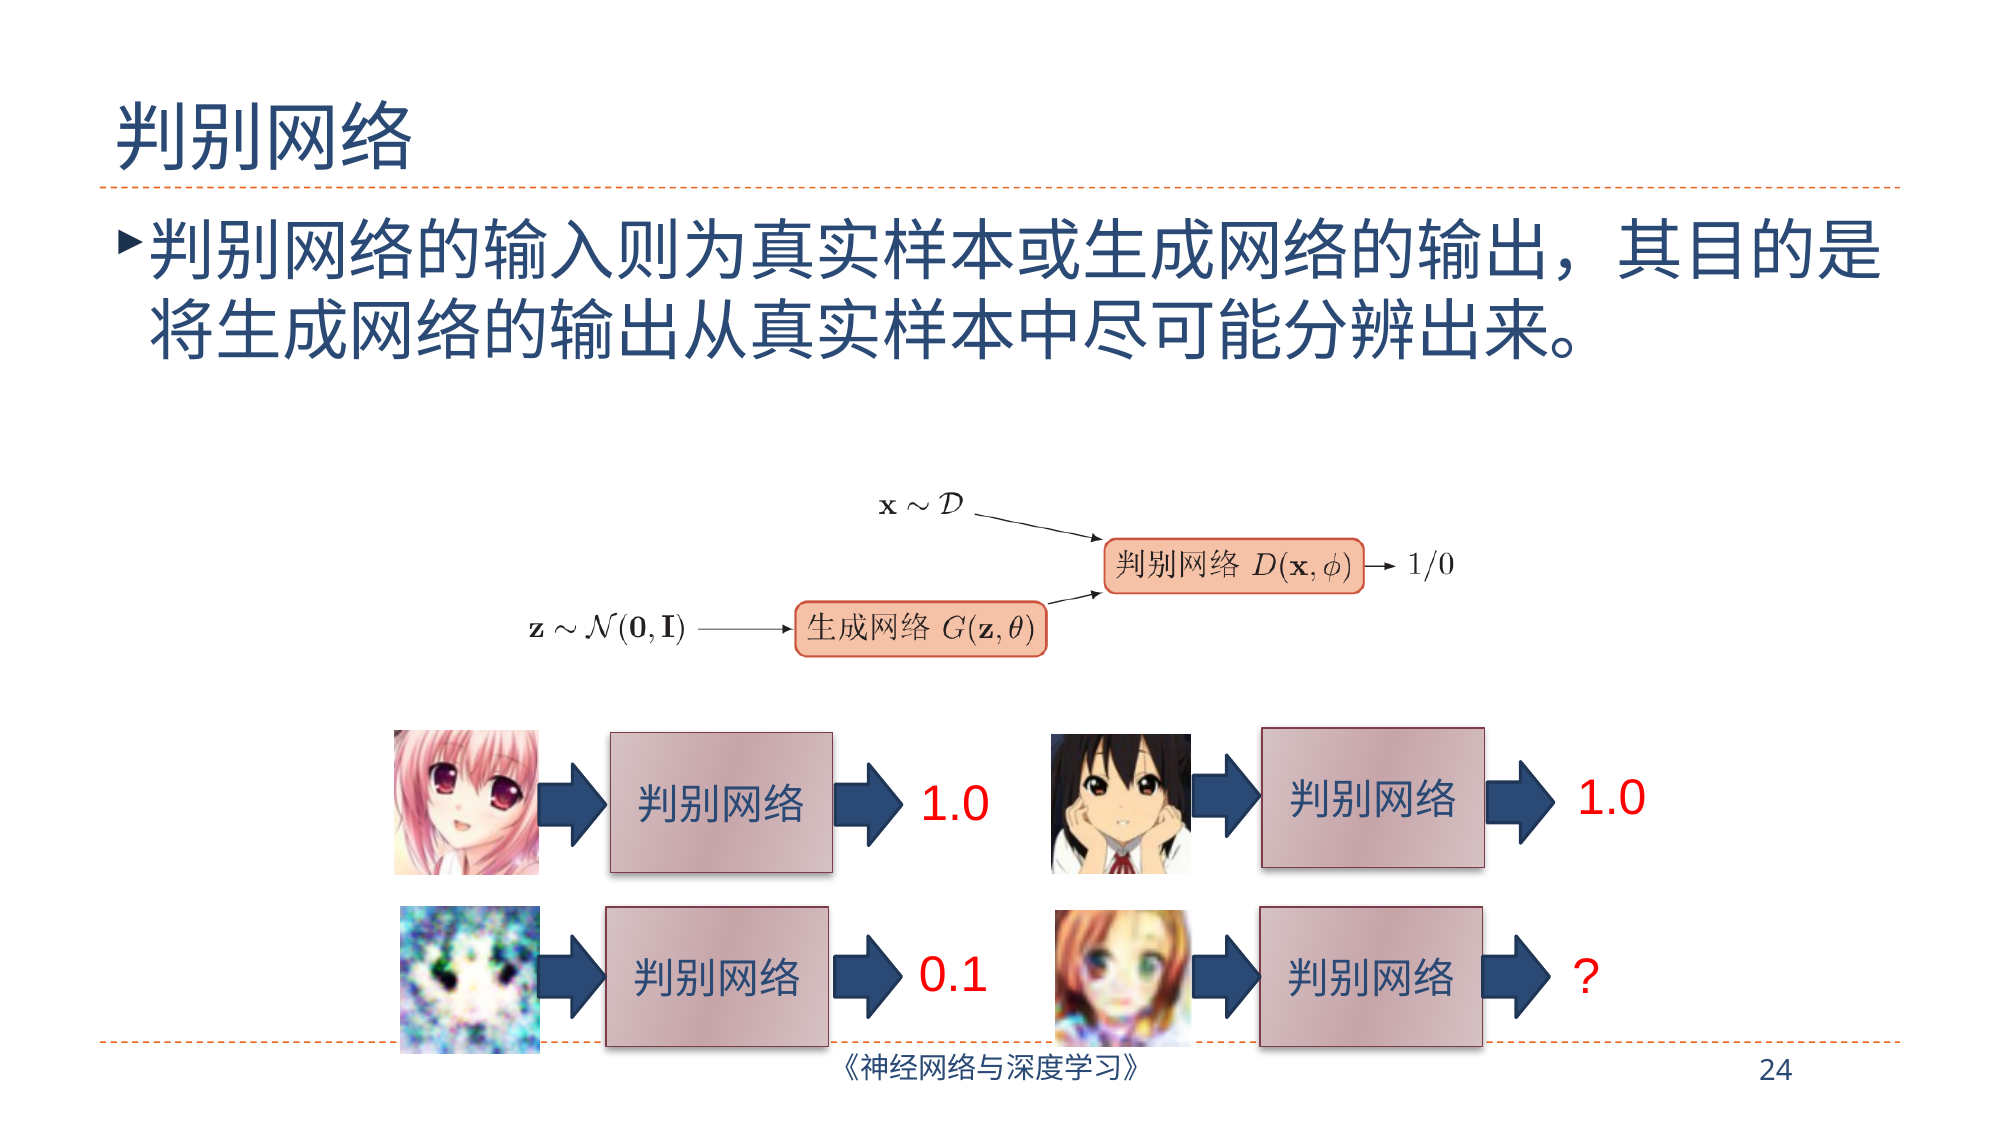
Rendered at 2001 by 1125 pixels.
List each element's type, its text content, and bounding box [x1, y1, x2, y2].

picture [394, 730, 540, 875]
picture [1055, 910, 1196, 1047]
picture [485, 445, 1490, 671]
text_box 判别网络 [610, 732, 833, 873]
text_box ? [1557, 936, 1701, 1011]
picture [1051, 734, 1192, 874]
list 判别网络的输入则为真实样本或生成网络的输出，其目的是将生成网络的输出从真实样本中尽可能分辨出来。 [99, 200, 1900, 1010]
text_box [545, 934, 607, 1020]
title 判别网络 [99, 24, 1900, 188]
text_box 判别网络 [1261, 727, 1485, 868]
picture [399, 906, 540, 1054]
text_box 1.0 [1562, 757, 1706, 833]
text_box 1.0 [905, 763, 1045, 838]
text_box [1201, 934, 1262, 1020]
text_box 0.1 [904, 933, 1048, 1009]
text_box [1197, 753, 1262, 839]
text_box [1481, 934, 1551, 1020]
text_box [833, 762, 904, 848]
text_box [833, 934, 903, 1020]
text_box [545, 762, 608, 848]
text_box 判别网络 [1259, 906, 1483, 1047]
text_box [1485, 760, 1556, 845]
text_box 判别网络 [605, 906, 829, 1047]
